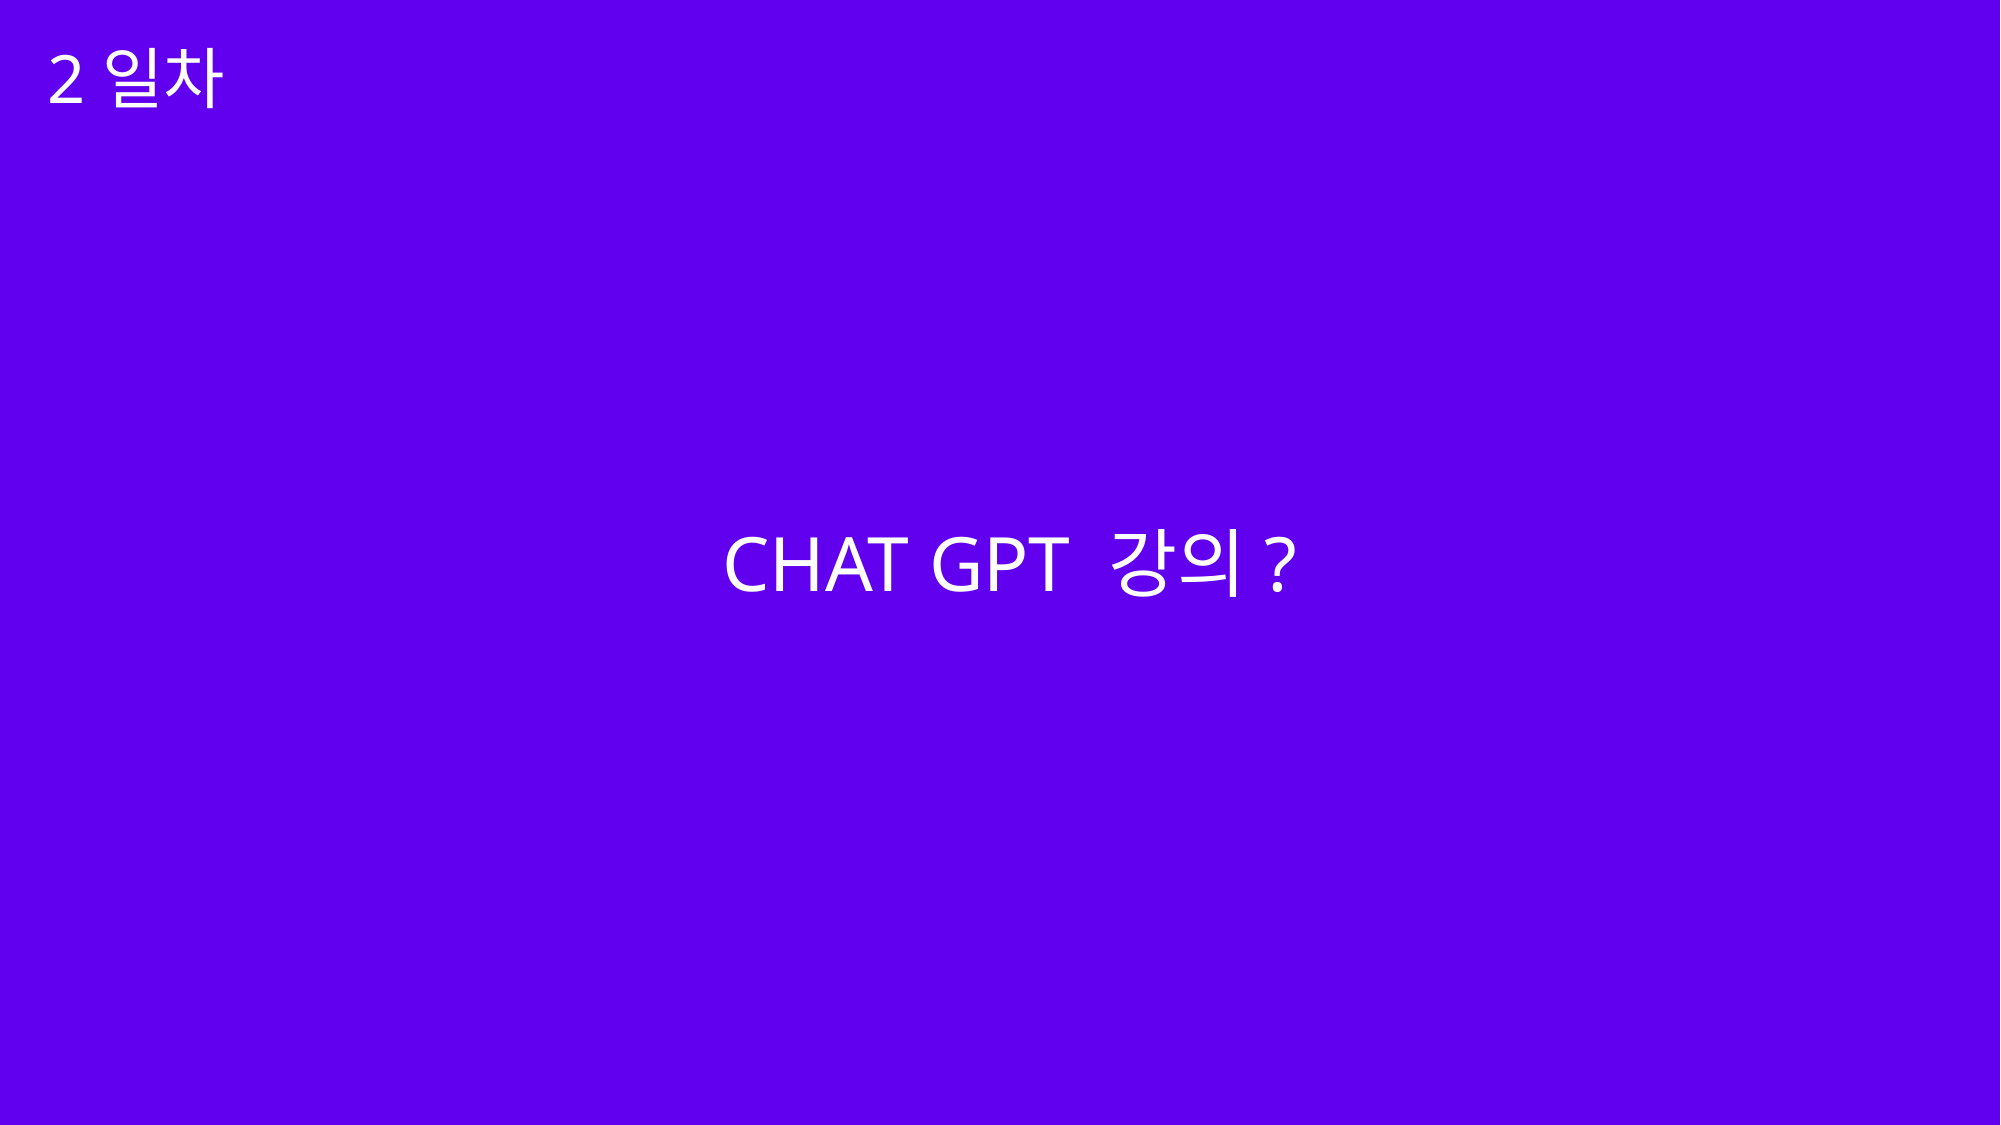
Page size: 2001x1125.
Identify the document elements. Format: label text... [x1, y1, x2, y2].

text_box CHAT GPT 강의? [687, 509, 1312, 615]
text_box 2일차 [33, 29, 241, 125]
